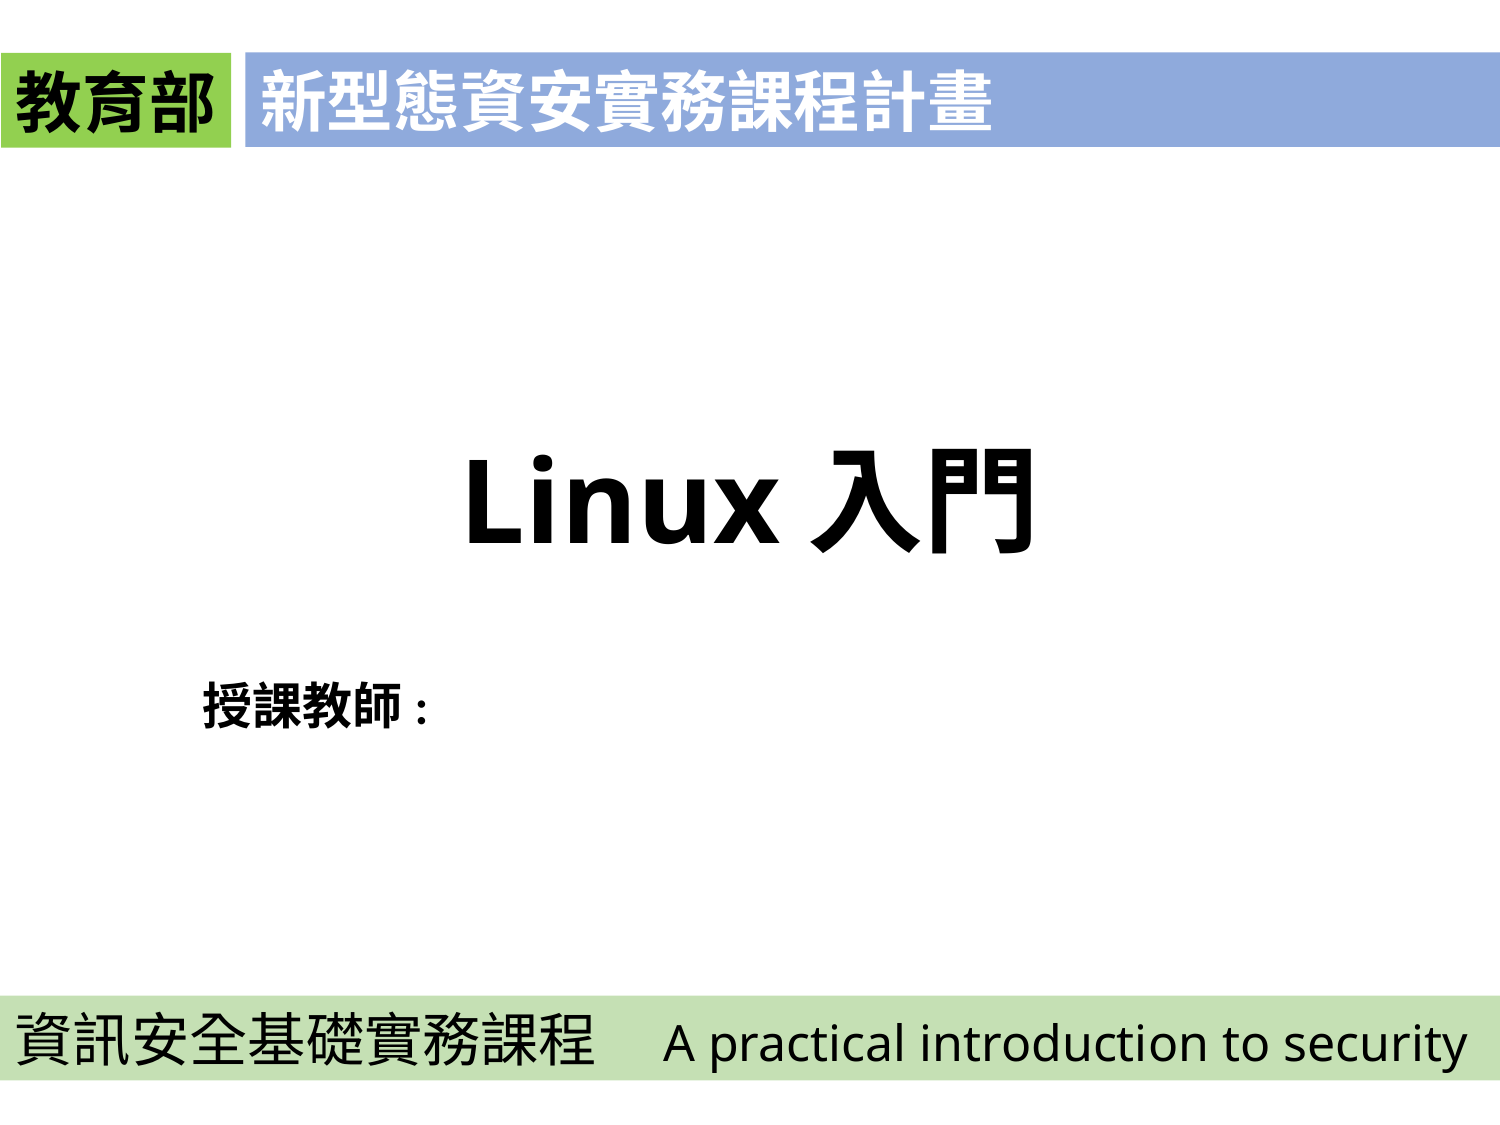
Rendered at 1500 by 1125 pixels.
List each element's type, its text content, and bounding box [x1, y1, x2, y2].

text_box 資訊安全基礎實務課程 A practical introduction to security [0, 995, 1500, 1081]
text_box 新型態資安實務課程計畫 [245, 52, 1500, 147]
subtitle 授課教師: [187, 673, 1313, 863]
title Linux入門 [112, 434, 1388, 576]
text_box 教育部 [1, 52, 232, 148]
